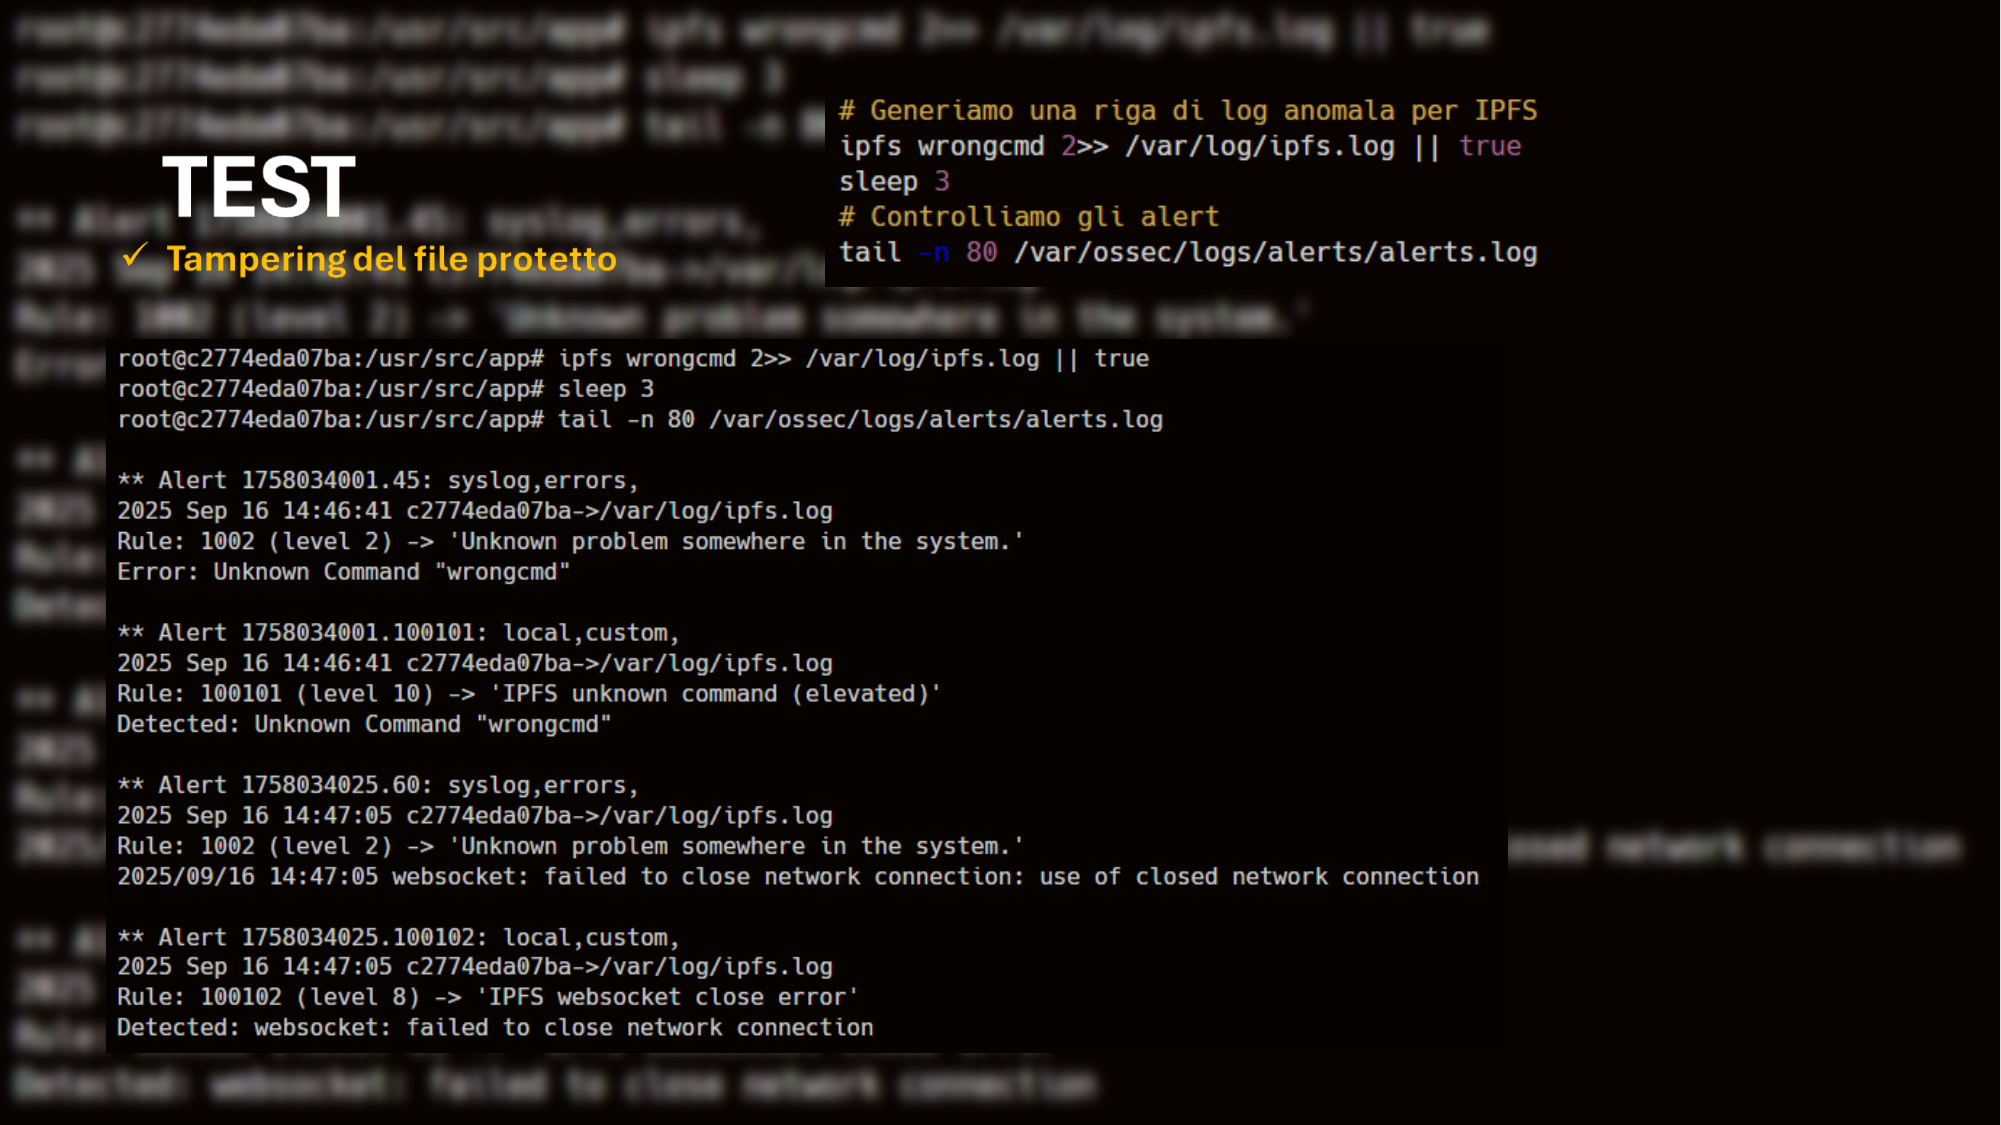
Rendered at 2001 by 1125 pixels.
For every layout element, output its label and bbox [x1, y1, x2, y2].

picture [0, 0, 2001, 1125]
list [824, 83, 1575, 287]
